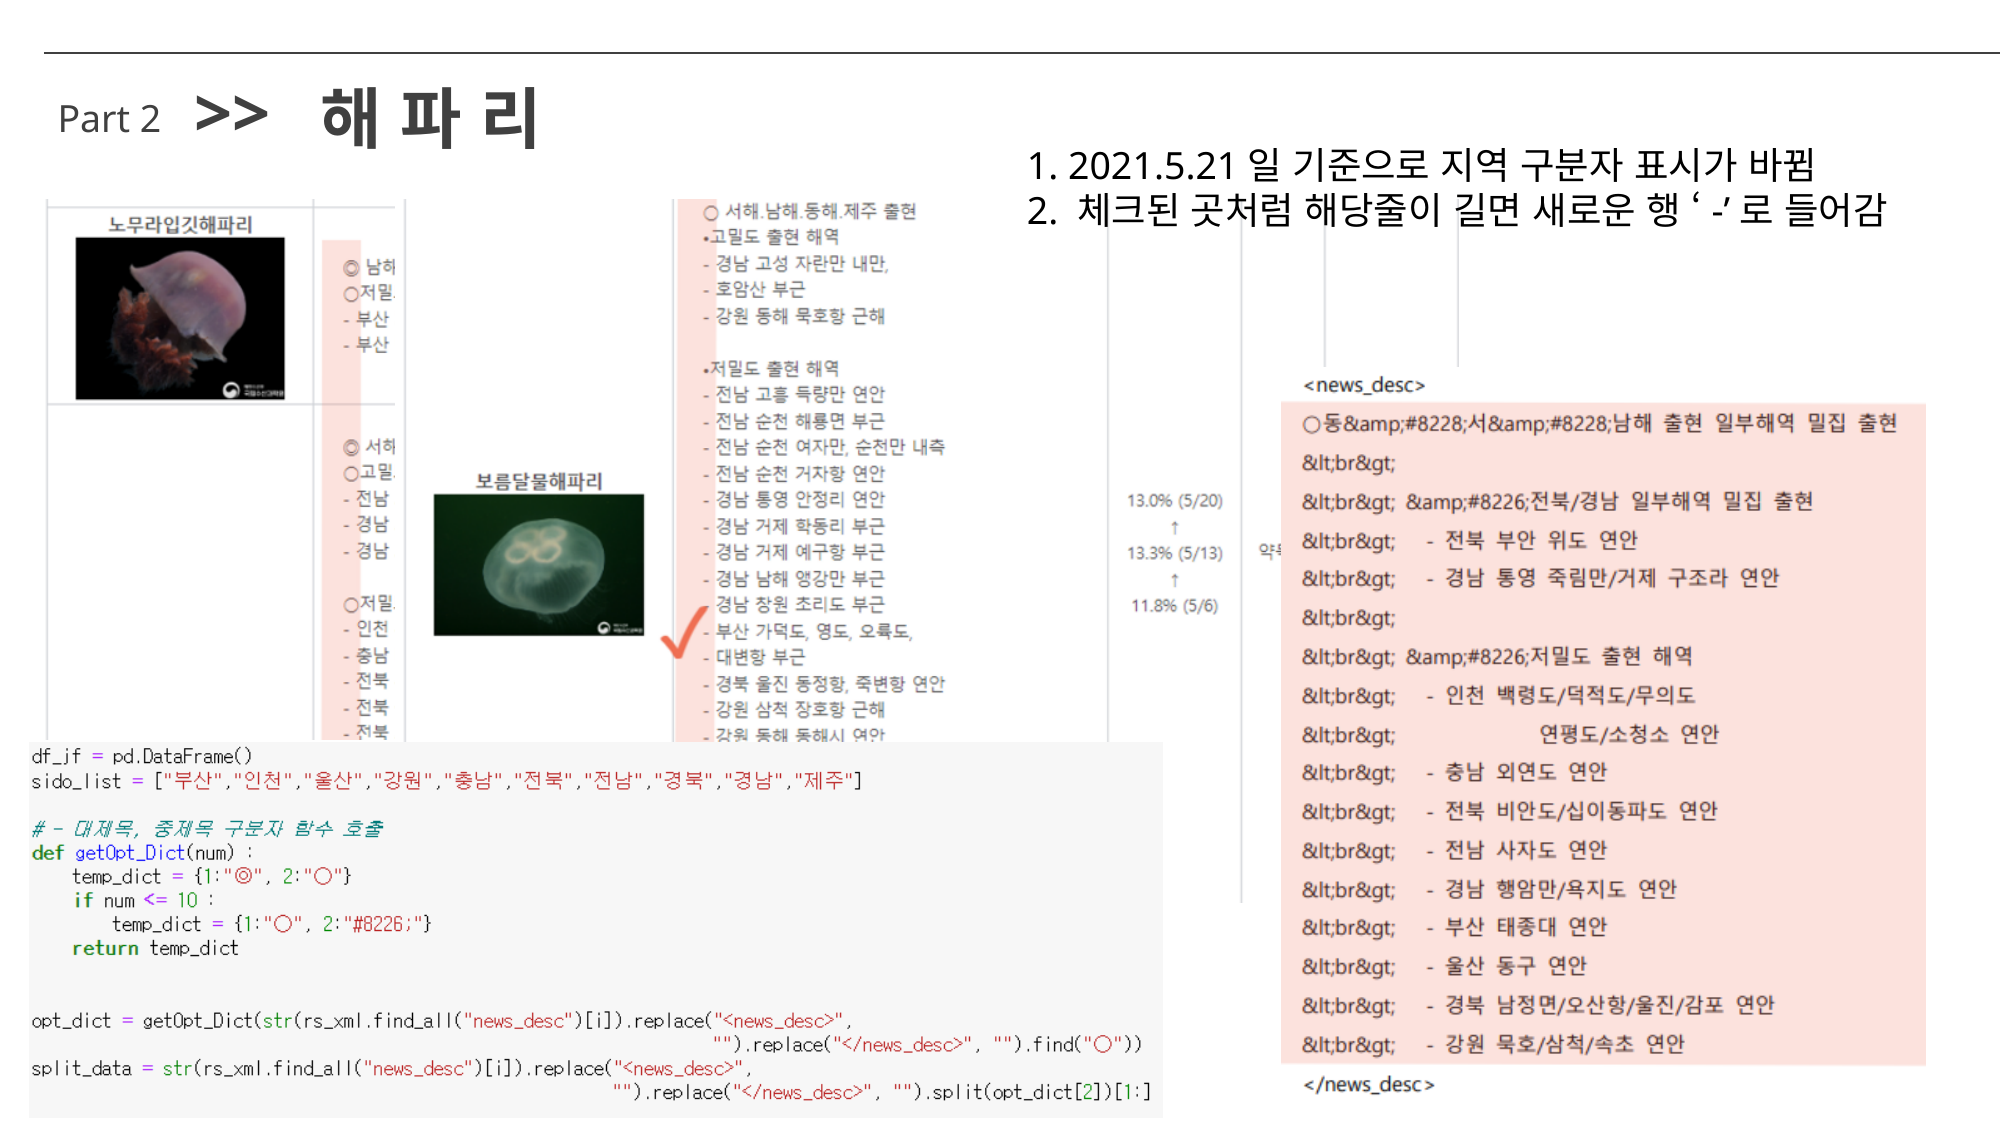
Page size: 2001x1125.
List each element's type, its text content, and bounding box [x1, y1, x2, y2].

picture [29, 199, 1926, 1118]
text_box >> [179, 63, 286, 159]
text_box 1. 2021.5.21일 기준으로 지역 구분자 표시가 바뀜 2. 체크된 곳처럼 해당줄이 길면 새로운 행 ‘-’로 들어감 [1012, 134, 2000, 285]
text_box Part 2 [42, 87, 177, 147]
text_box 해 파 리 [305, 69, 558, 165]
